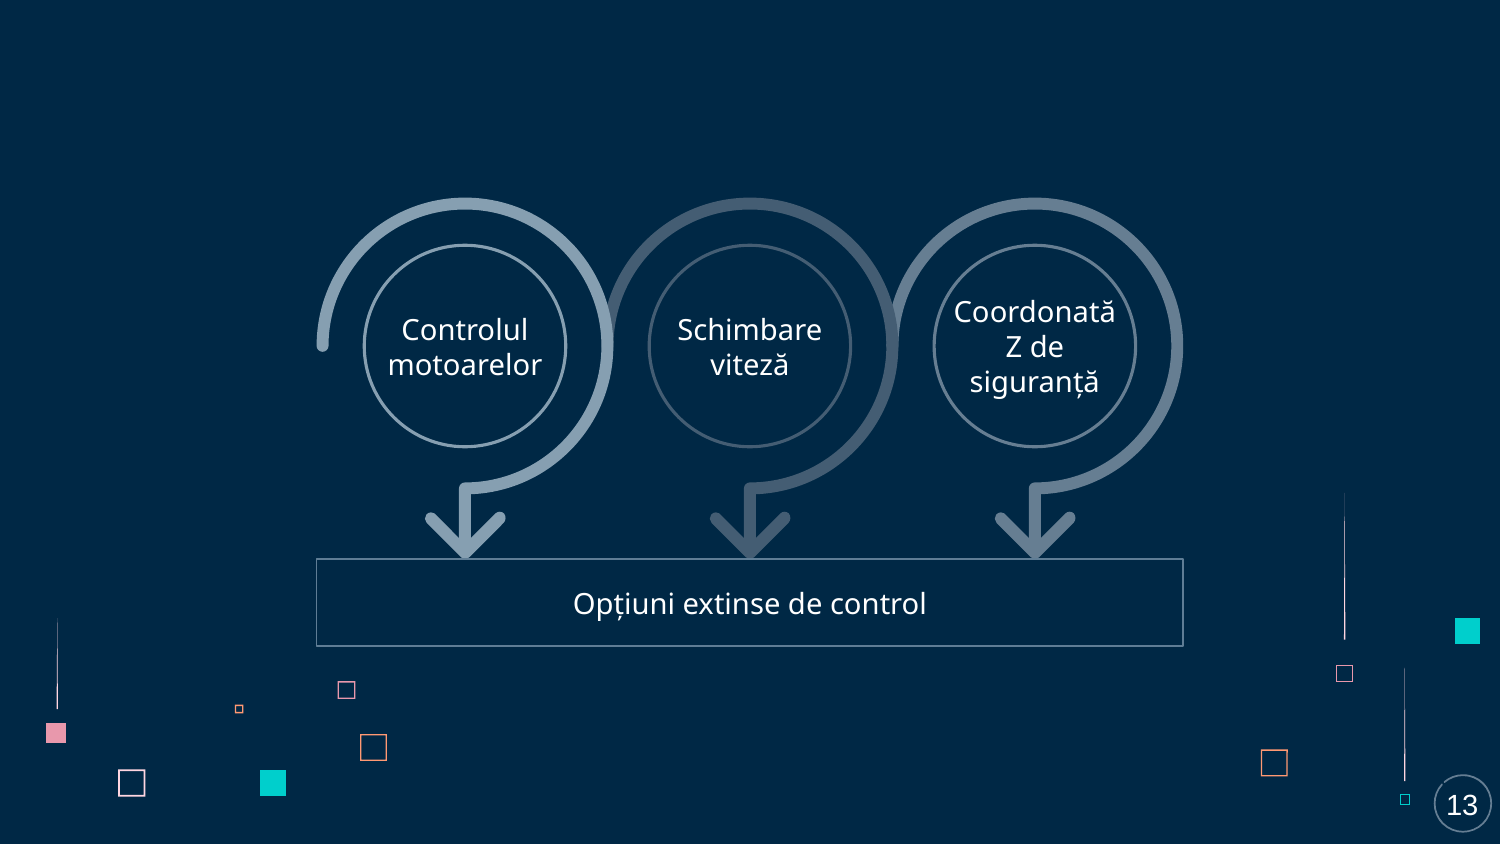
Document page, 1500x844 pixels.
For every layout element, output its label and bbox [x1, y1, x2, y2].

text_box [1424, 774, 1500, 833]
text_box [316, 197, 1184, 647]
